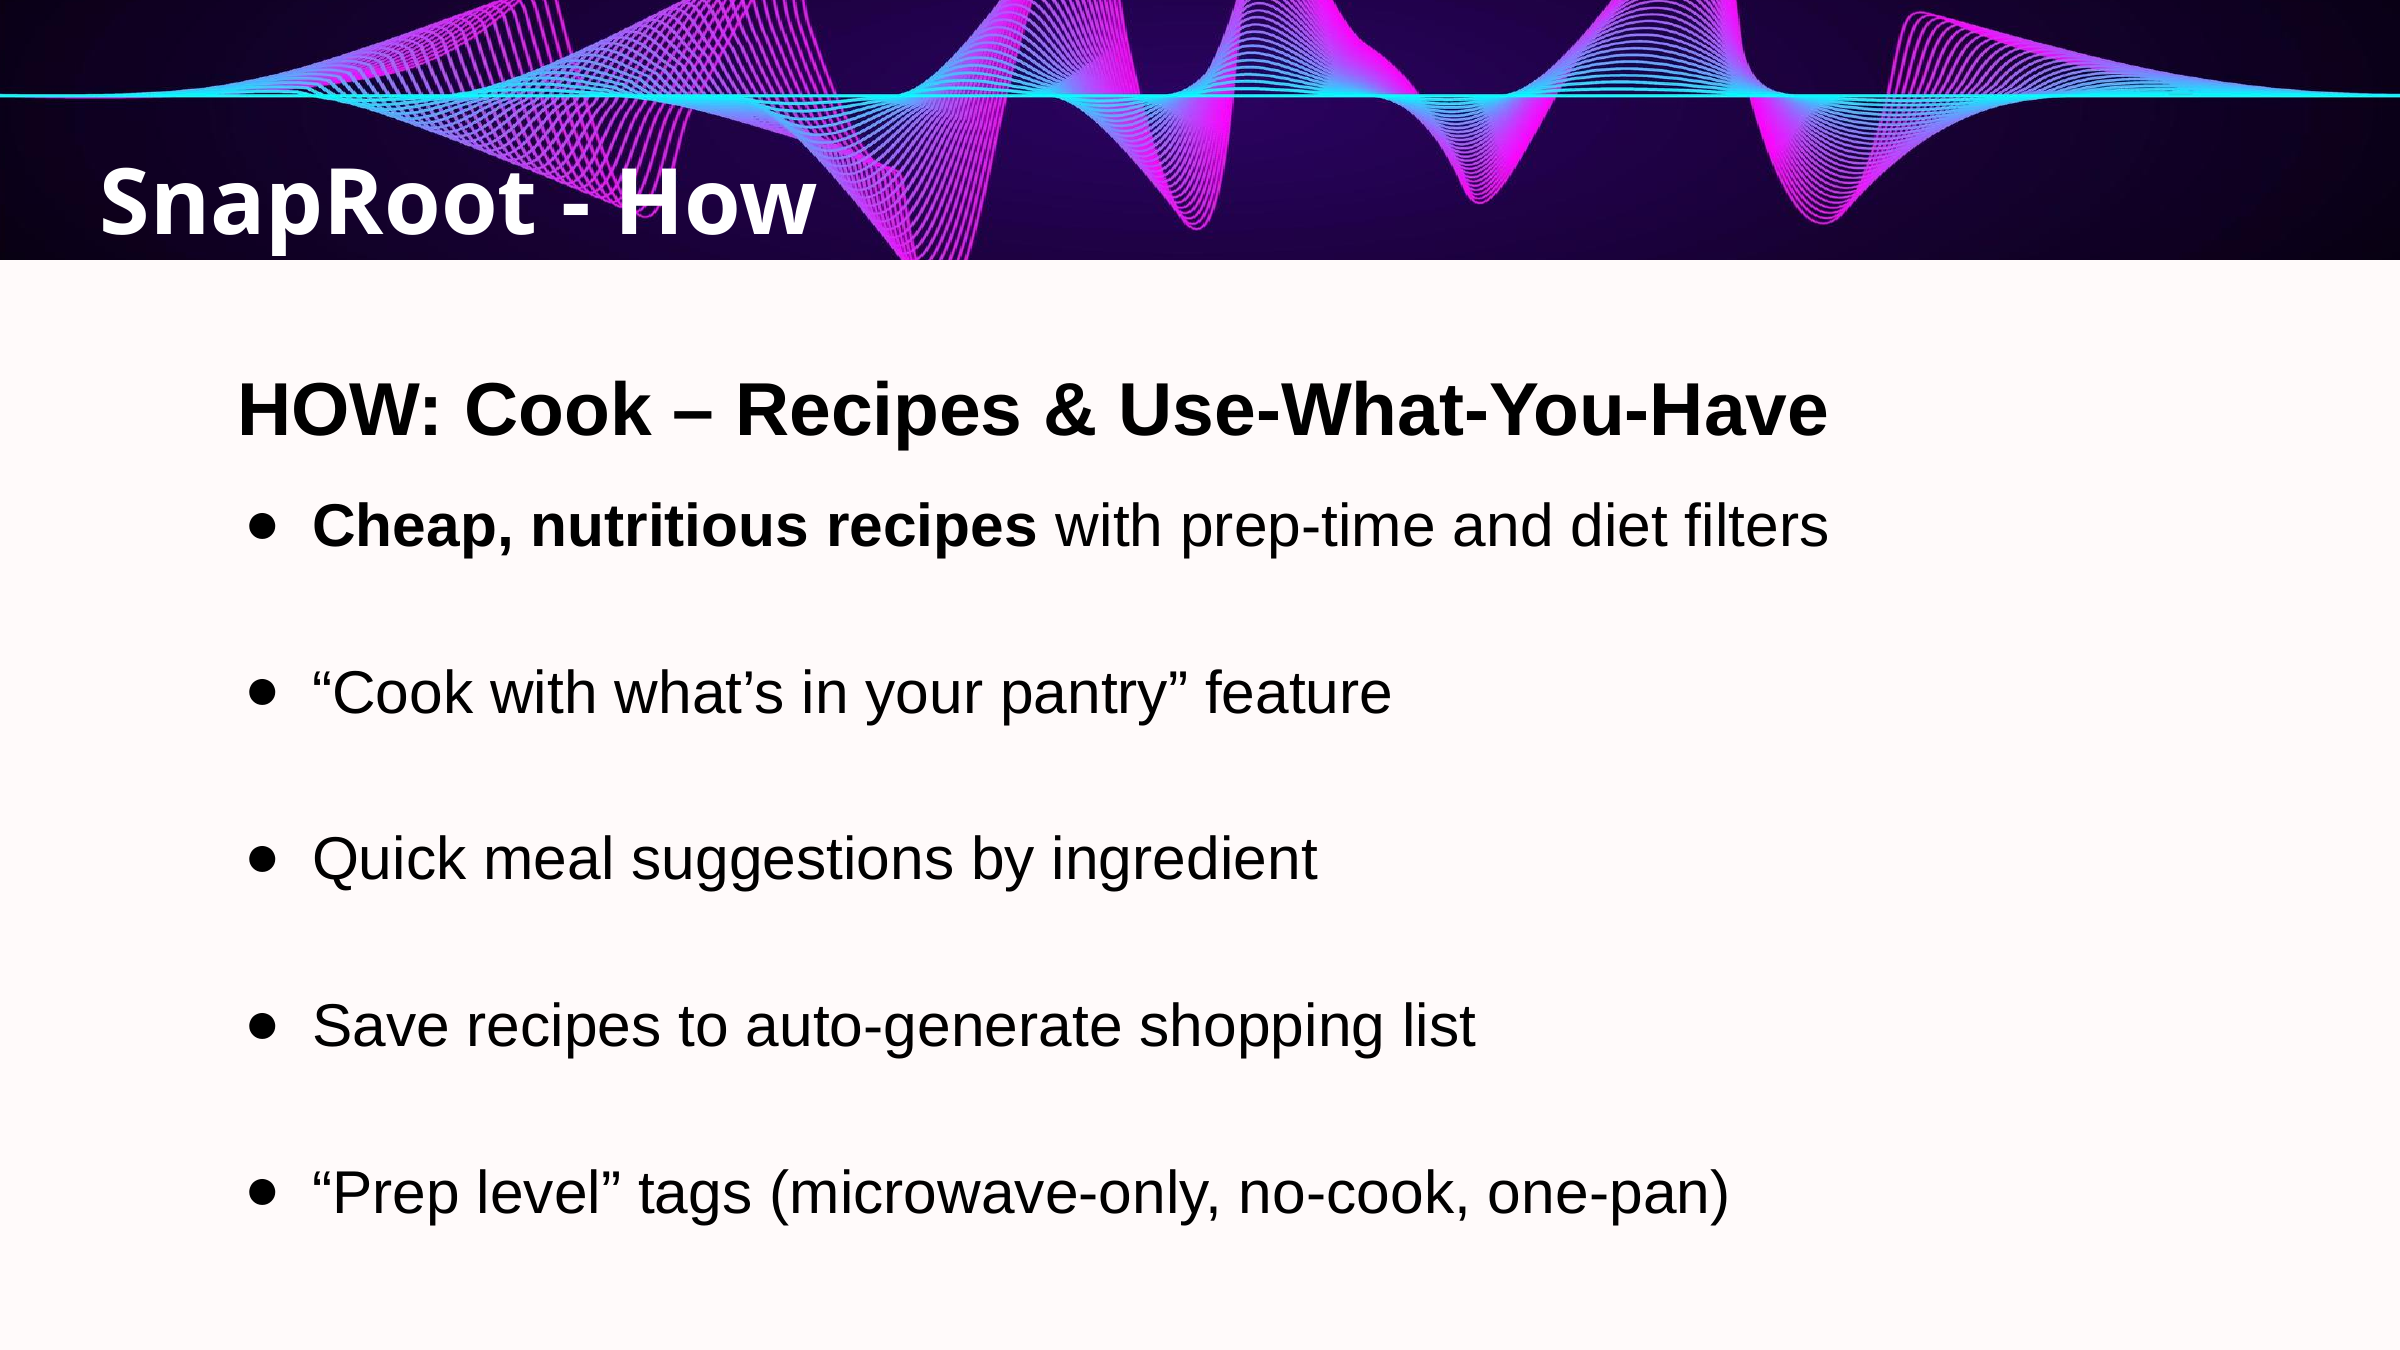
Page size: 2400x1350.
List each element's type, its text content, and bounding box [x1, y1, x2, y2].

text_box HOW: Cook – Recipes & Use-What-You-Have Cheap, nutritious recipes with prep-time and diet filters “Cook with what’s in your pantry” feature Quick meal suggestions by ingredient Save recipes to auto-generate shopping list “Prep level” tags (microwave-only, no-cook, one-pan) [222, 331, 1851, 1350]
picture [0, 0, 2400, 260]
